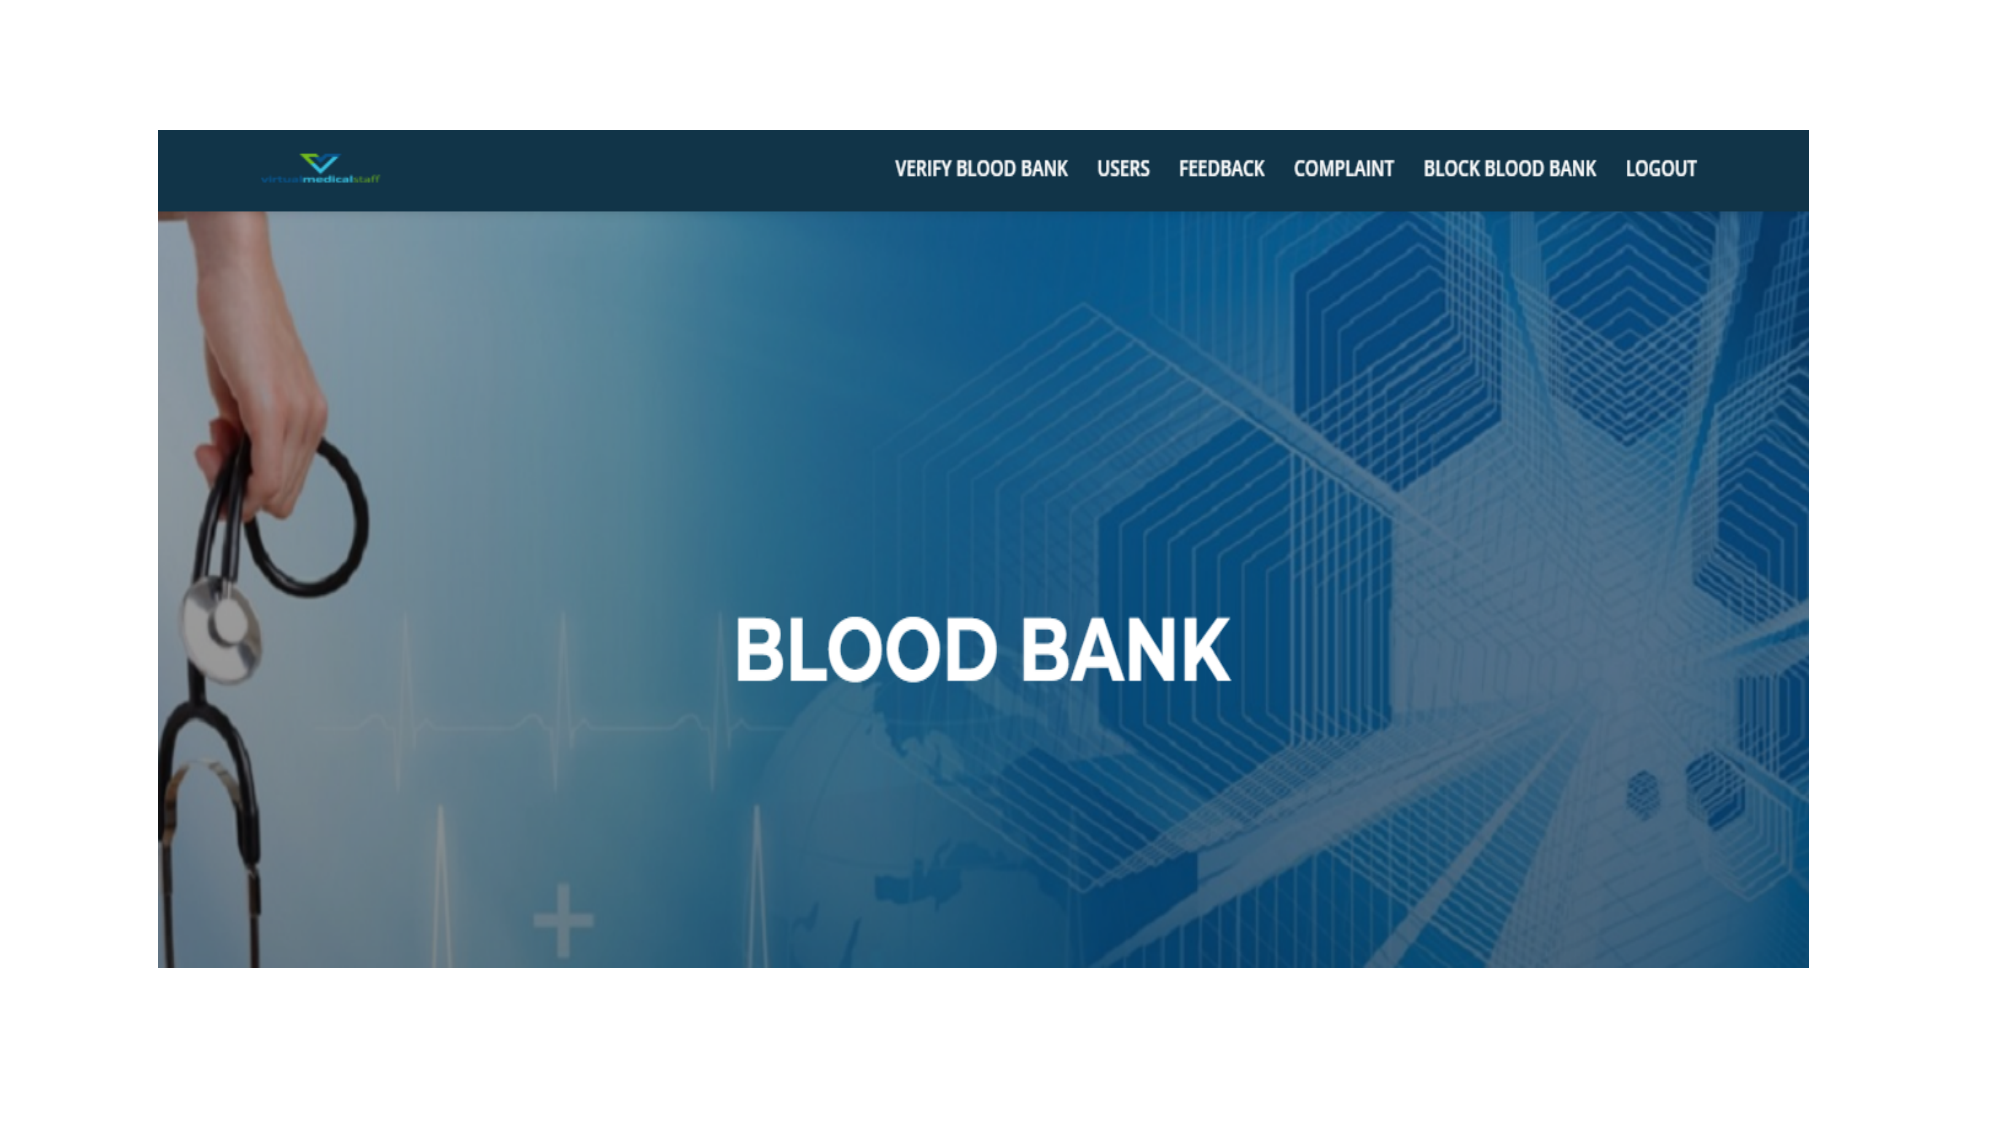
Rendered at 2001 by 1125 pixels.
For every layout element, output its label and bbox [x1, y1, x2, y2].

picture [158, 130, 1809, 968]
